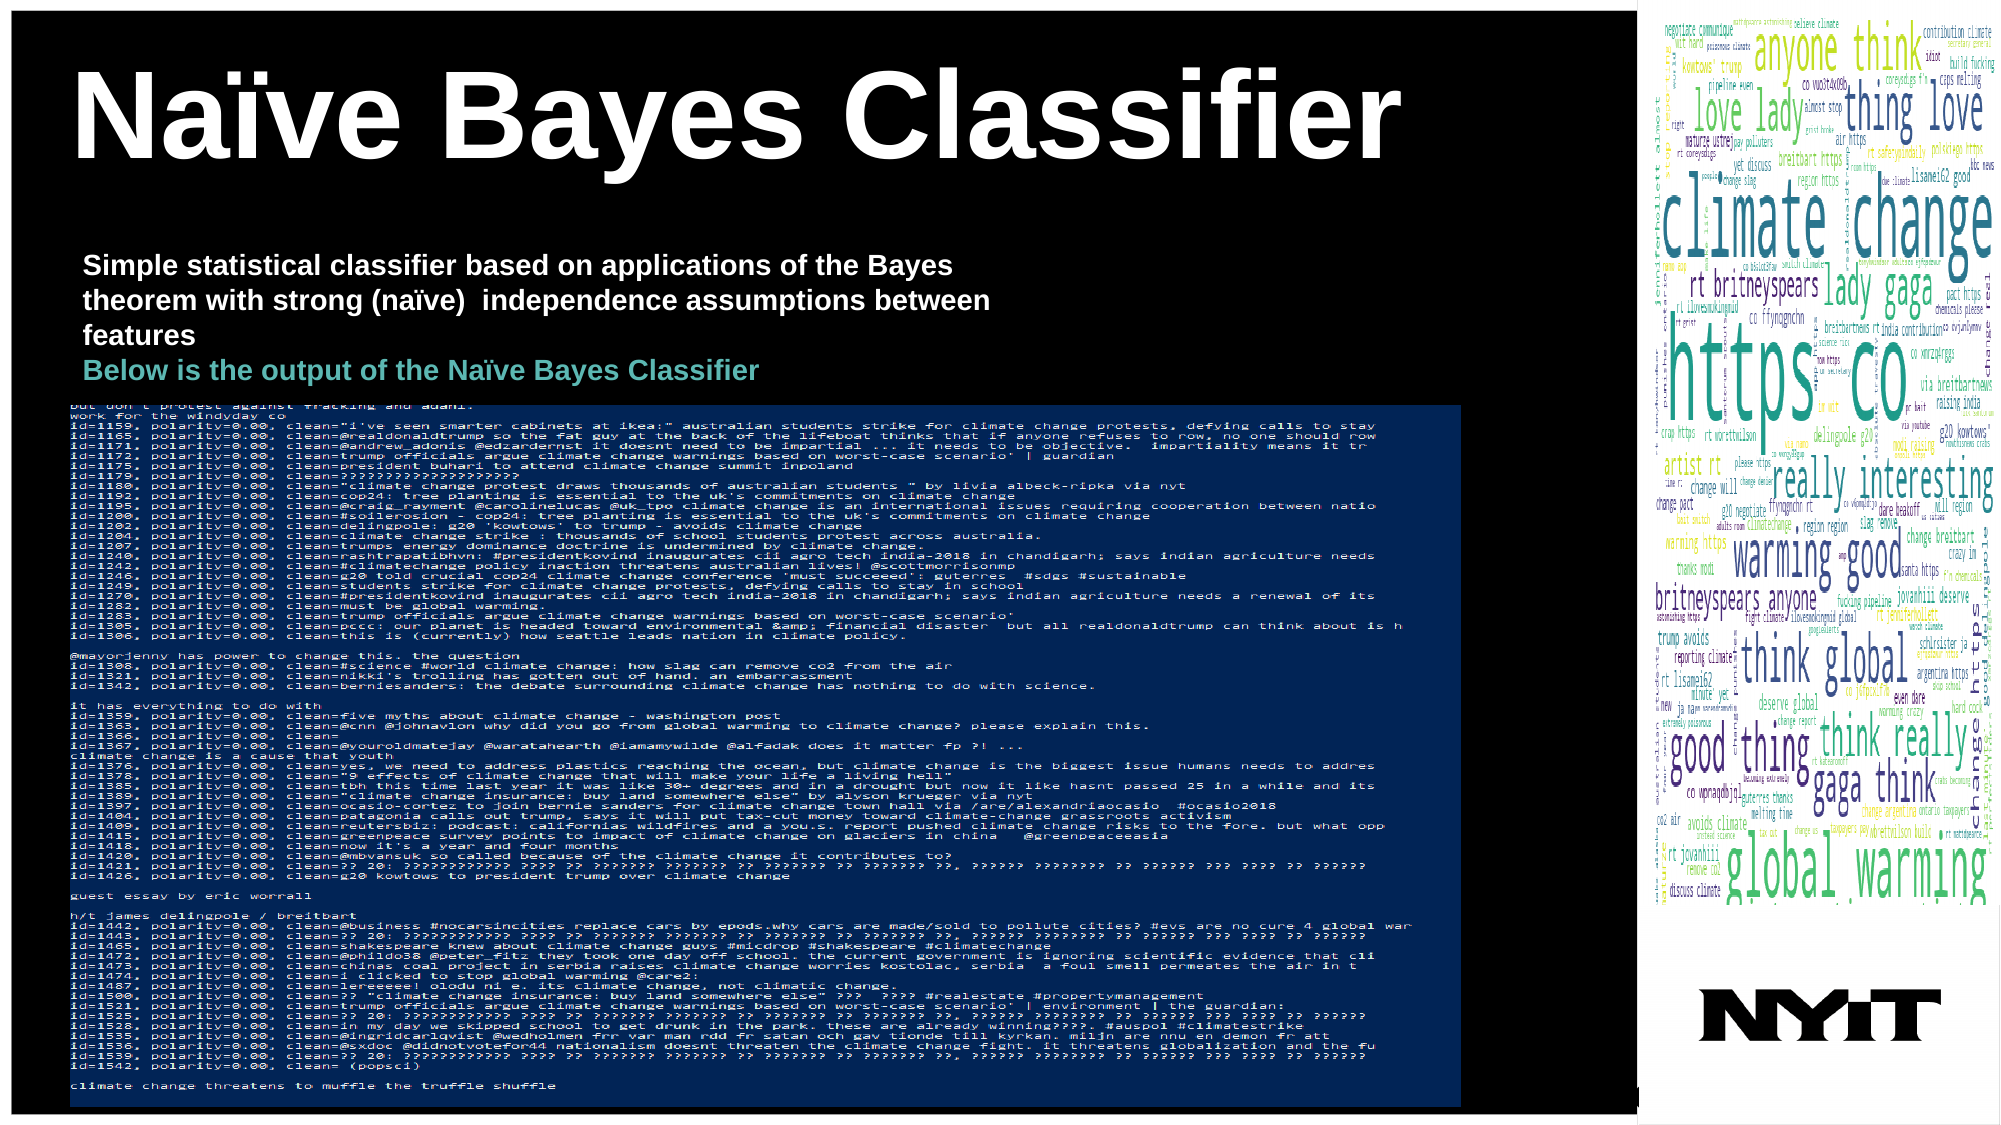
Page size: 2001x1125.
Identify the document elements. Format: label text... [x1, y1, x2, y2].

picture [1638, 0, 2000, 1125]
text_box Simple statistical classifier based on applications of the Bayes theorem with strong (naïve) independence assumptions between features Below is the output of the Naïve Bayes Classifier [20, 238, 1056, 464]
title Naïve Bayes Classifier [70, 0, 1636, 184]
picture [70, 405, 1461, 1107]
